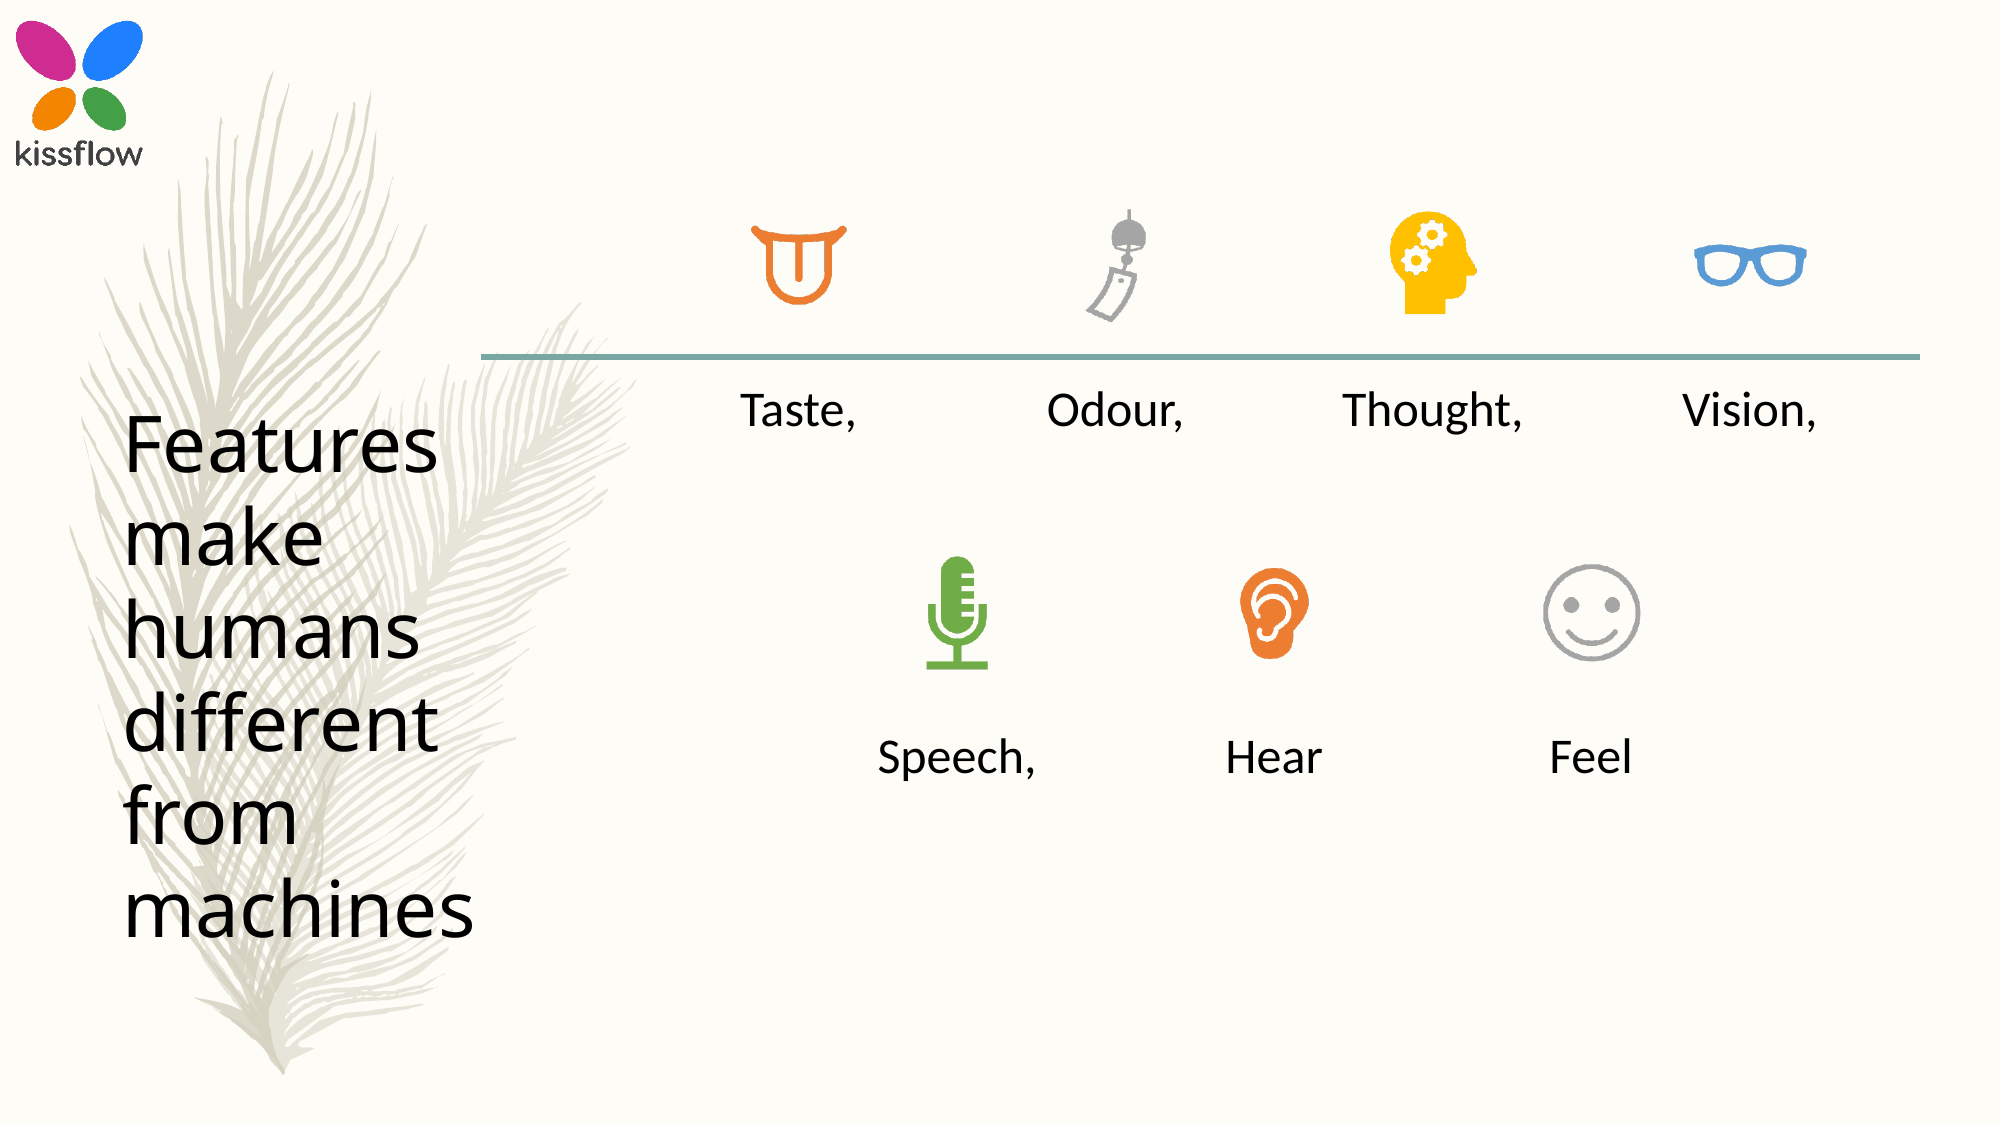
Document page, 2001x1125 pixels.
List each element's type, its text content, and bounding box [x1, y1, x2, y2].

picture [12, 17, 145, 169]
title Features make humans different from machines [107, 389, 573, 966]
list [662, 70, 1886, 967]
